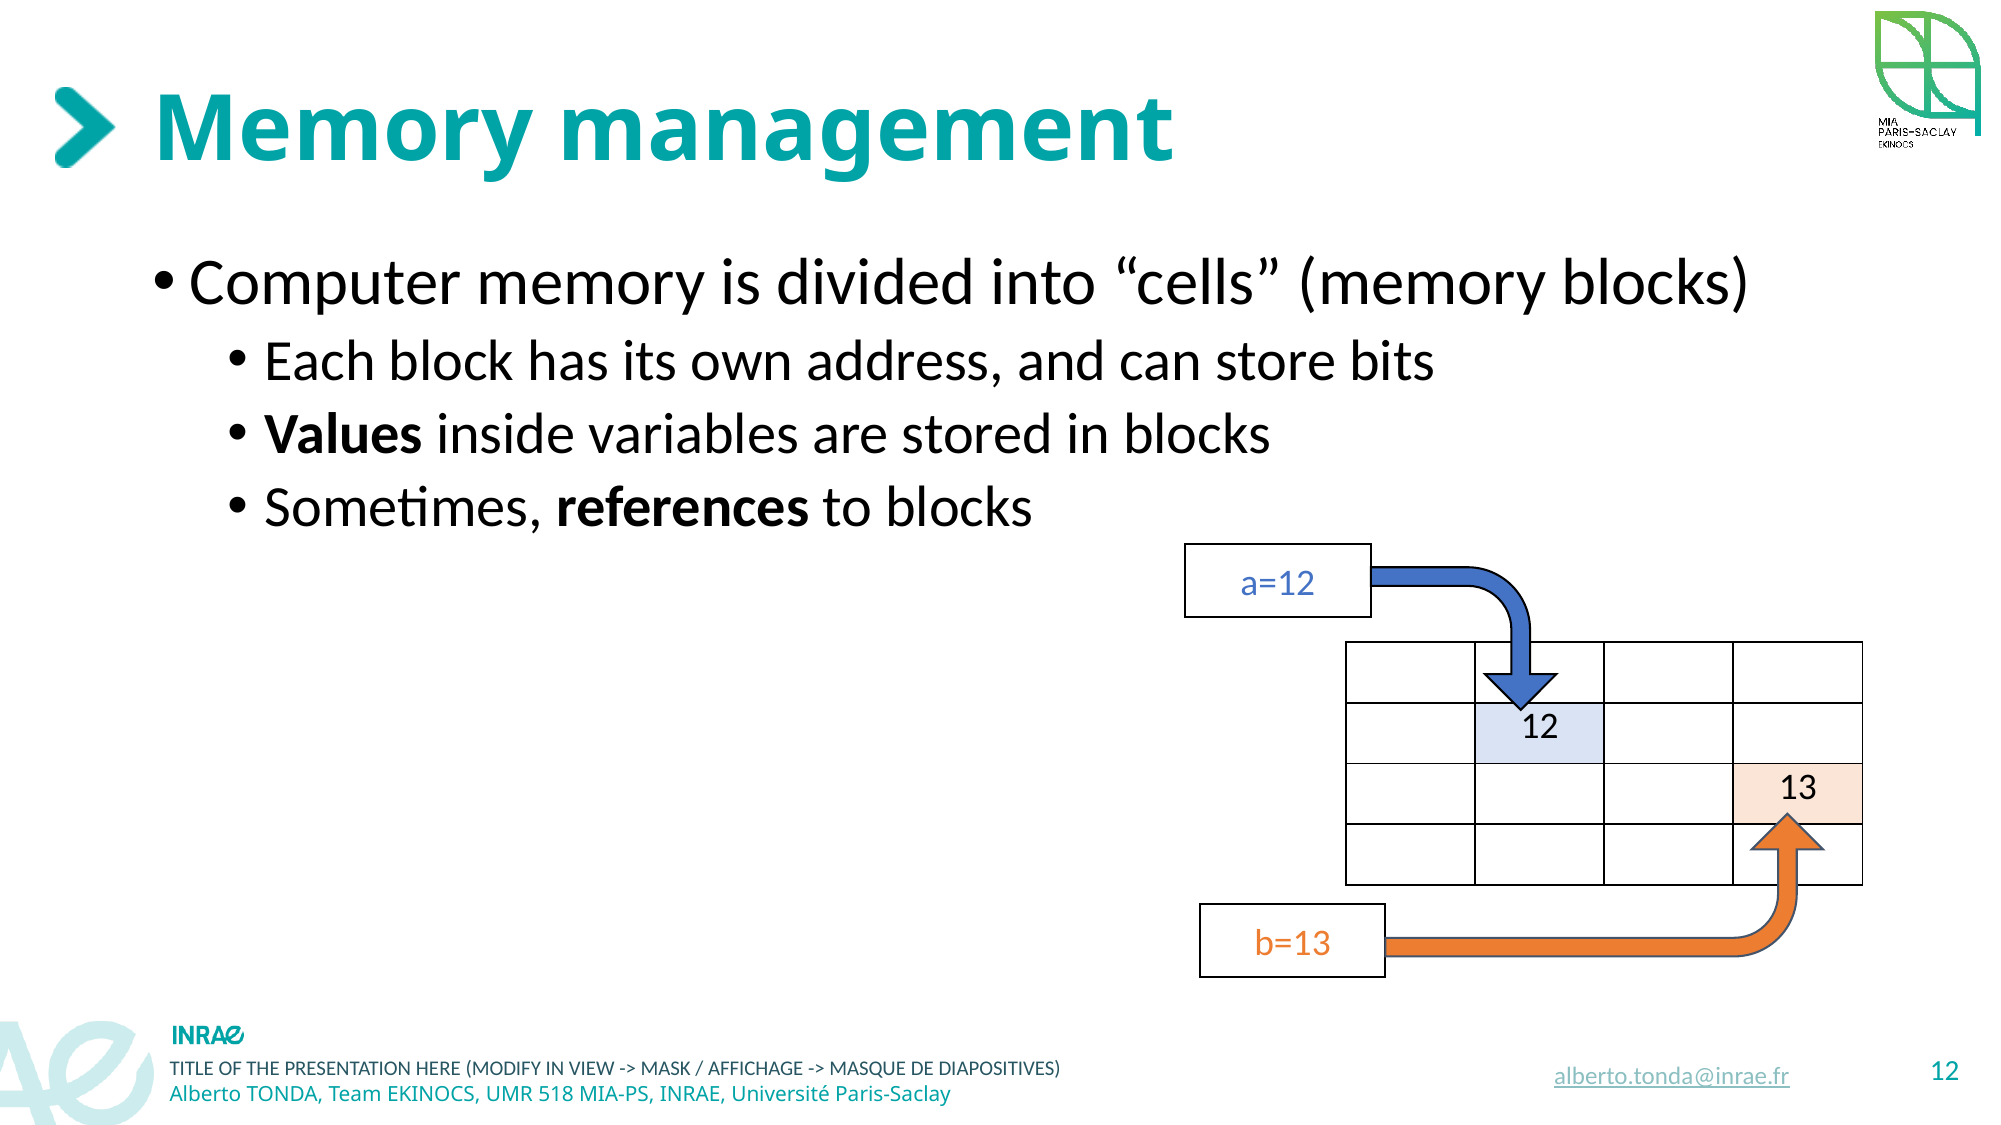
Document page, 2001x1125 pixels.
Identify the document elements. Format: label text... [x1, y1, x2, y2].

table_cell [1605, 764, 1732, 823]
title Memory management [137, 59, 1863, 203]
table_cell [1347, 704, 1474, 763]
table_cell [1347, 764, 1474, 823]
footer alberto.tonda@inrae.fr [1129, 1044, 1805, 1105]
table_cell [1476, 764, 1603, 823]
table_cell [1605, 825, 1732, 884]
text_box [1369, 566, 1559, 712]
table_cell [1734, 704, 1862, 763]
table_header [1532, 643, 1603, 702]
table_header [1605, 643, 1732, 702]
text_box a=12 [1184, 543, 1372, 618]
table_cell [1347, 825, 1474, 884]
table_cell [1605, 704, 1732, 763]
list Computer memory is divided into “cells” (memory blocks) Each block has its own address, and can store bits Values inside variables are stored in blocks Sometimes, references to blocks [137, 239, 1863, 1014]
slide_number 12 [1820, 1043, 1975, 1104]
table_header [1476, 643, 1510, 702]
table_cell [1476, 825, 1603, 884]
picture [1855, 0, 2000, 168]
picture [55, 87, 118, 168]
table_cell [1798, 825, 1862, 884]
text_box b=13 [1199, 903, 1386, 978]
table_header [1347, 643, 1474, 702]
table_cell [1734, 825, 1777, 884]
table_cell 13 [1734, 764, 1862, 823]
table_cell 12 [1476, 704, 1603, 763]
text_box [1384, 812, 1826, 958]
table_header [1734, 643, 1862, 702]
picture [0, 1014, 277, 1125]
